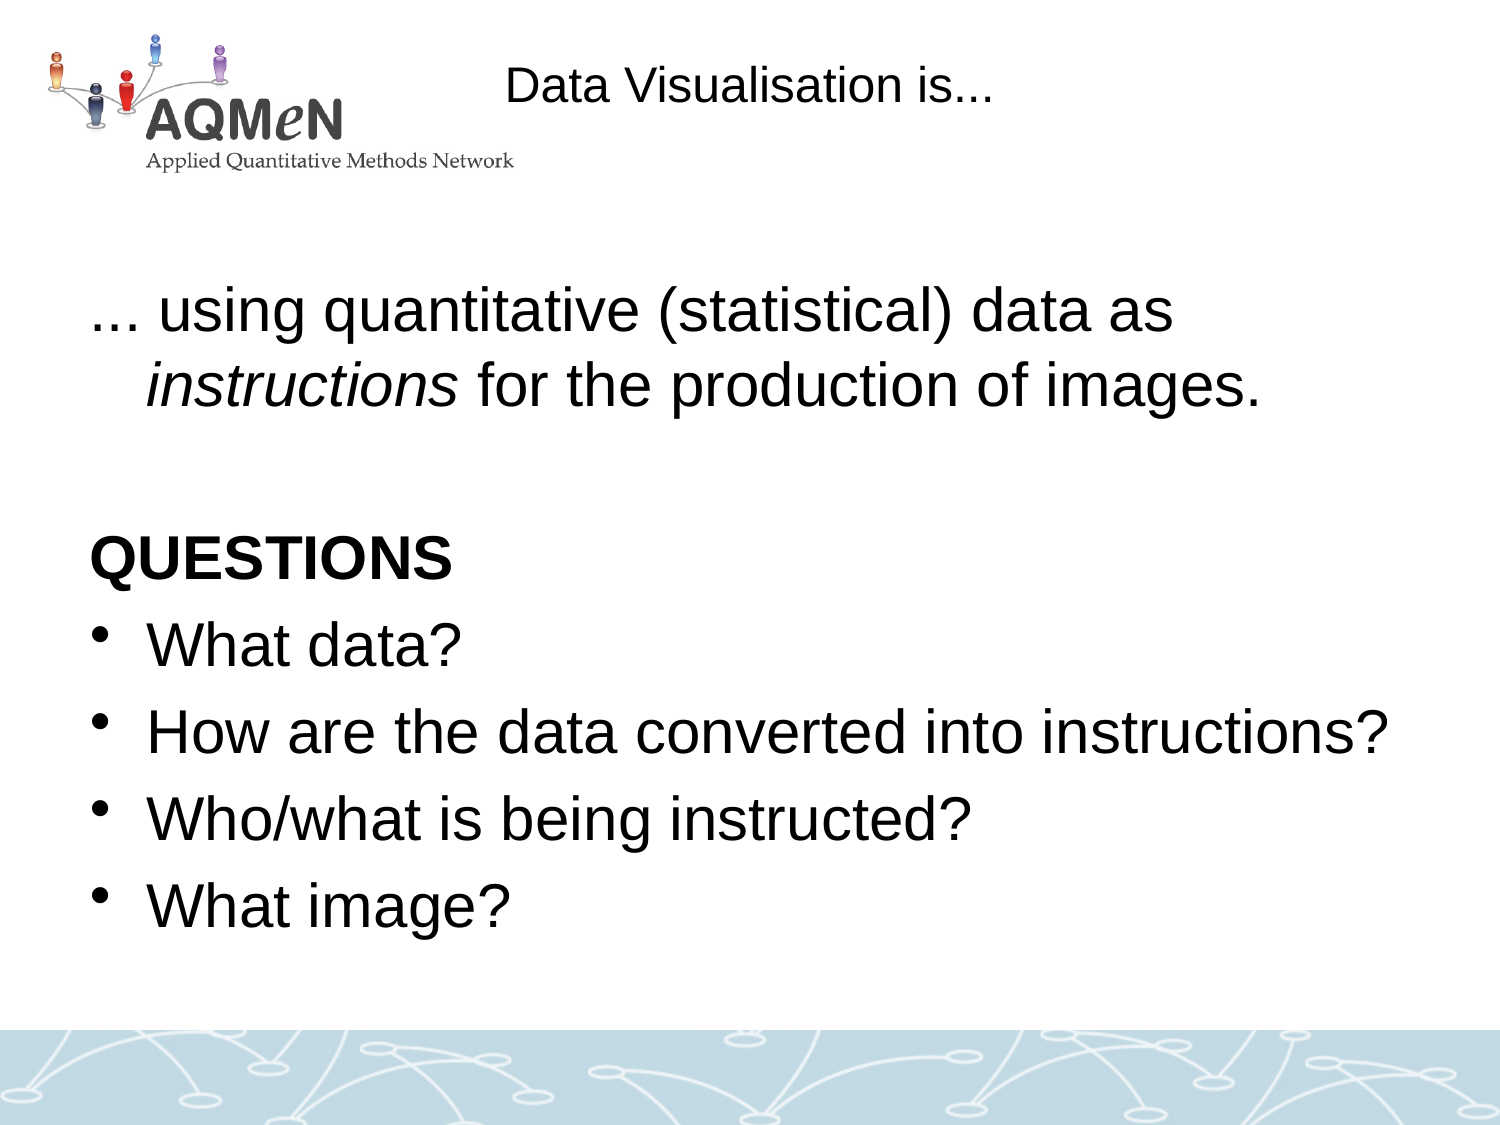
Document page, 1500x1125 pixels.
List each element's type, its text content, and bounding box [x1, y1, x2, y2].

picture [47, 34, 514, 173]
title Data Visualisation is... [75, 45, 1425, 233]
list ... using quantitative (statistical) data as instructions for the production of images. QUESTIONS What data? How are the data converted into instructions? Who/what is being instructed? What image? [75, 262, 1425, 1005]
picture [0, 1030, 1500, 1125]
